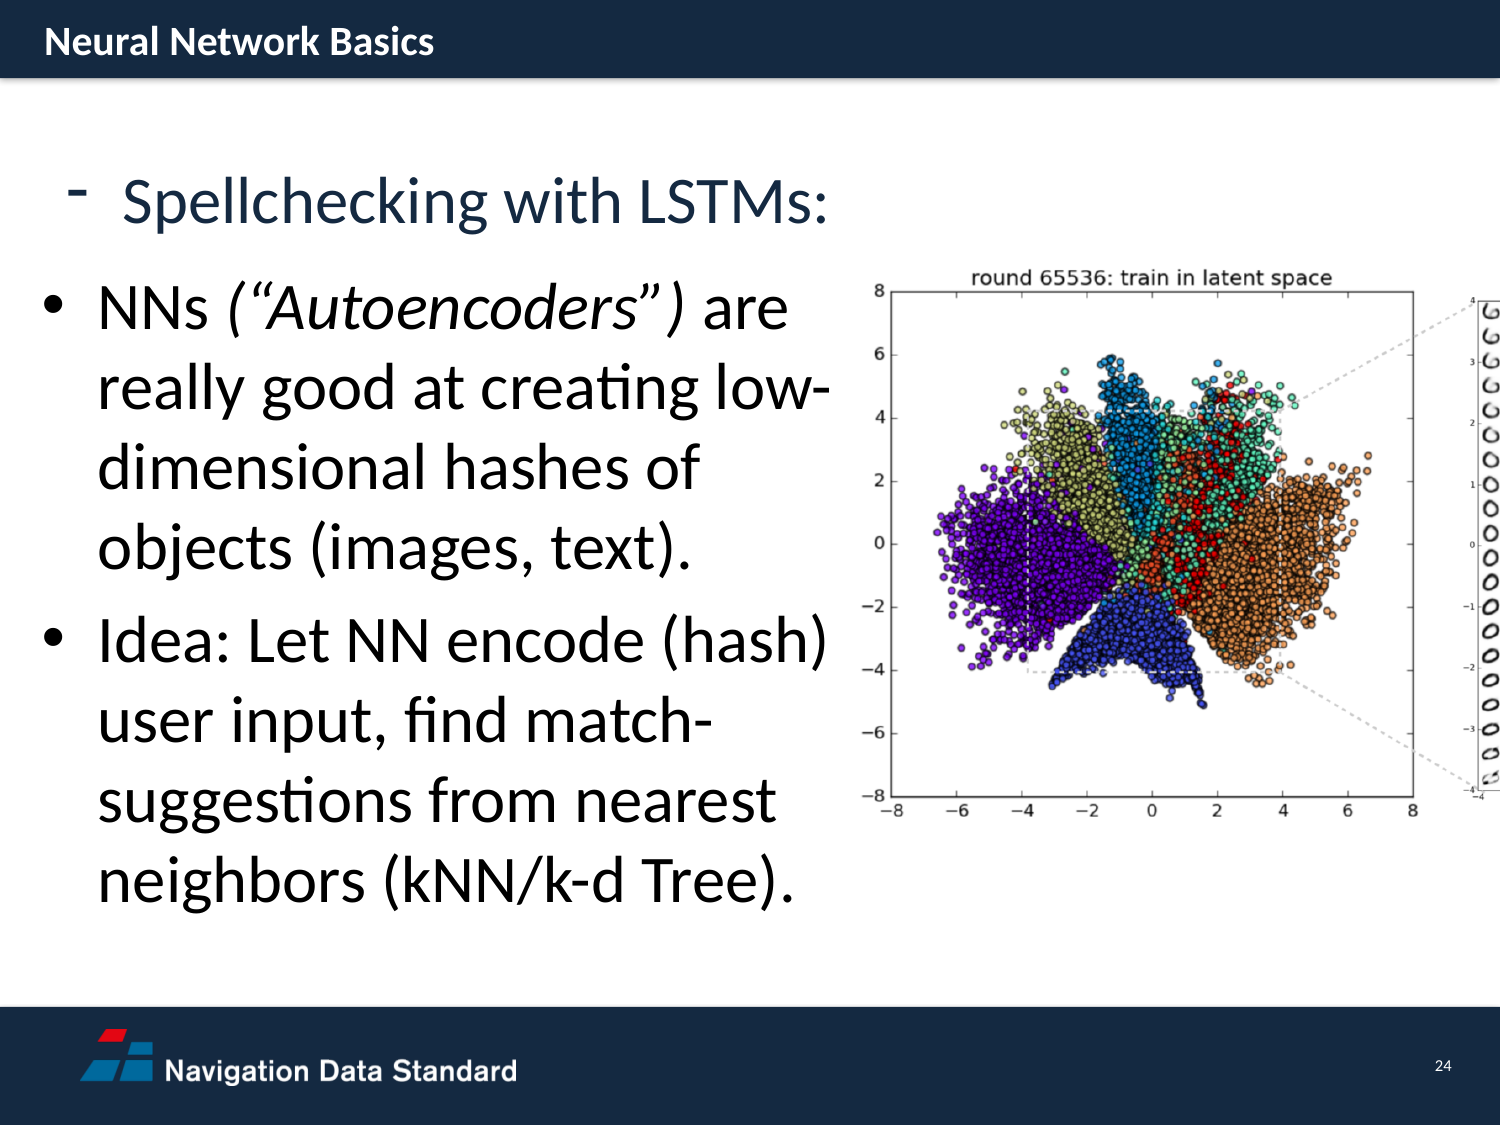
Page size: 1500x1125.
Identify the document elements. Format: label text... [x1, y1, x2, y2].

text_box Spellchecking with LSTMs: [51, 148, 1435, 255]
picture [80, 1029, 516, 1086]
text_box NNs (“Autoencoders”) are really good at creating low-dimensional hashes of objects (images, text). Idea: Let NN encode (hash) user input, find match-suggestions from nearest neighbors (kNN/k-d Tree). [26, 255, 857, 924]
picture [856, 255, 1500, 838]
list Neural Network Basics [29, 5, 951, 73]
